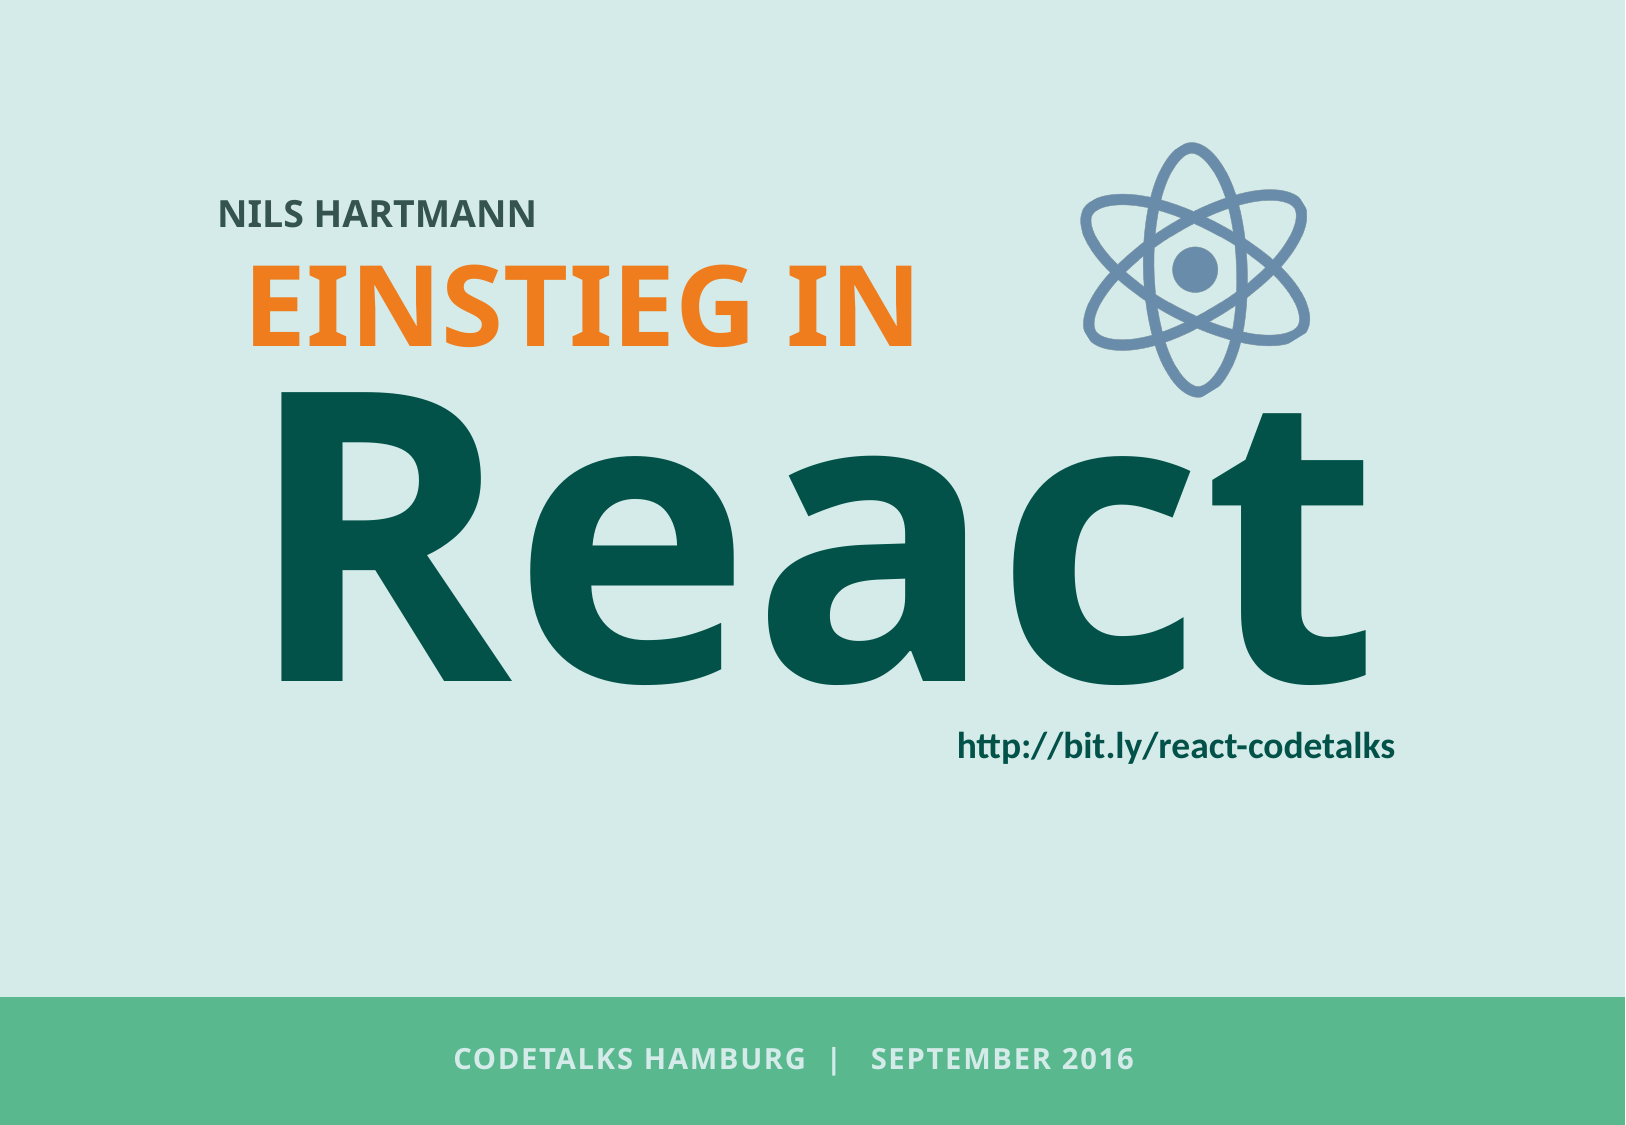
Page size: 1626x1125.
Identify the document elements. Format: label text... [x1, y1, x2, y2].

picture [1067, 156, 1322, 382]
text_box http://bit.ly/react-codetalks [941, 713, 1411, 774]
text_box NILS HARTMANN [202, 182, 552, 243]
text_box EINSTIEG IN [228, 226, 937, 377]
title Codetalks Hamburg | SEPTEMBER 2016 [0, 995, 1625, 1125]
text_box React [230, 269, 1395, 770]
